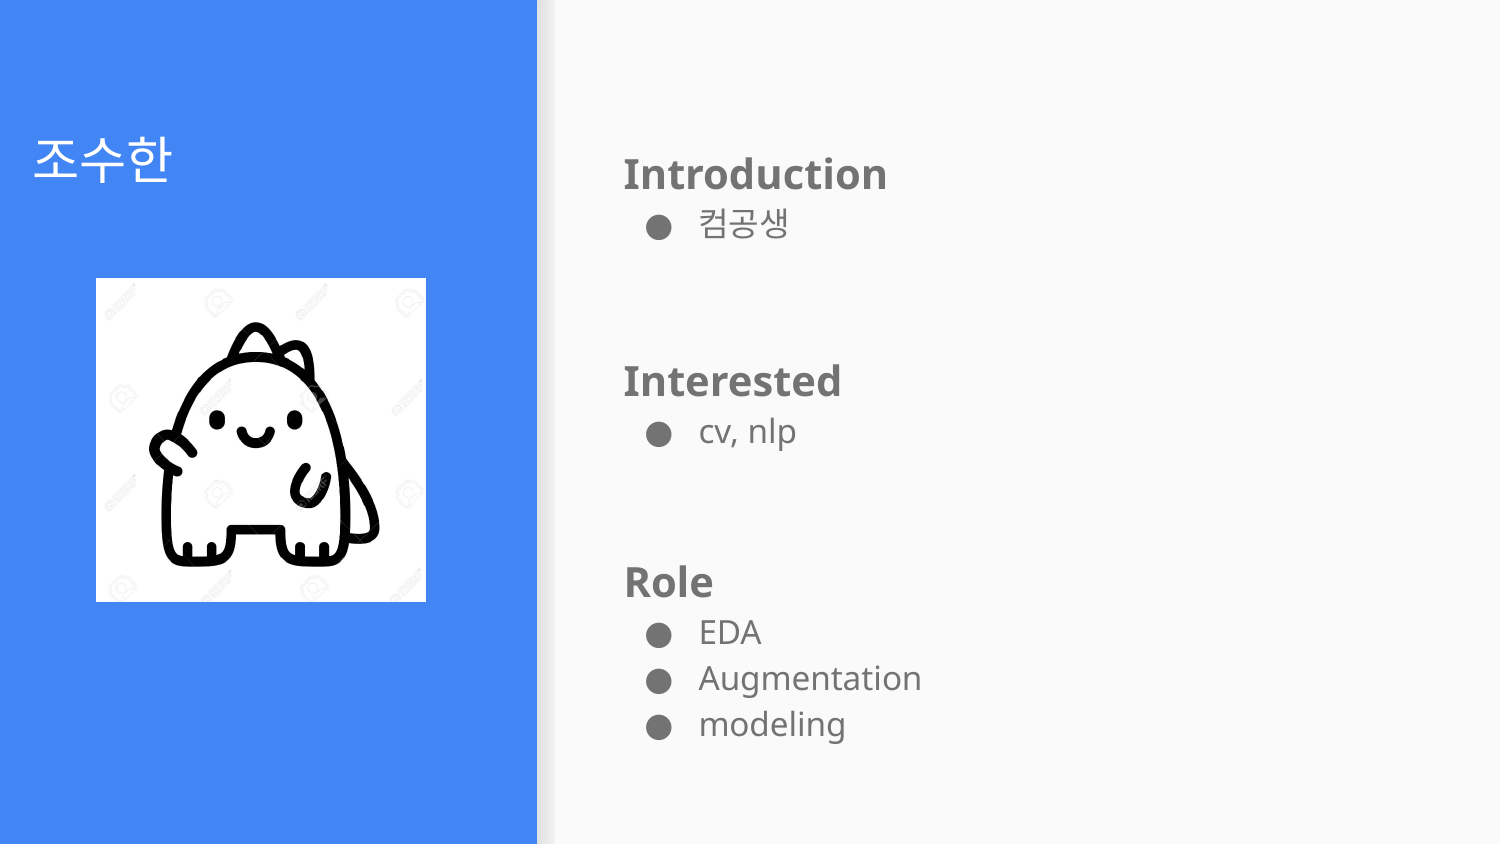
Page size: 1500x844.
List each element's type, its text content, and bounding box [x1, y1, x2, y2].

text_box Introduction 컴공생 Interested cv, nlp Role EDA Augmentation modeling [608, 125, 1431, 768]
title 조수한 [17, 117, 478, 205]
picture [96, 278, 426, 602]
